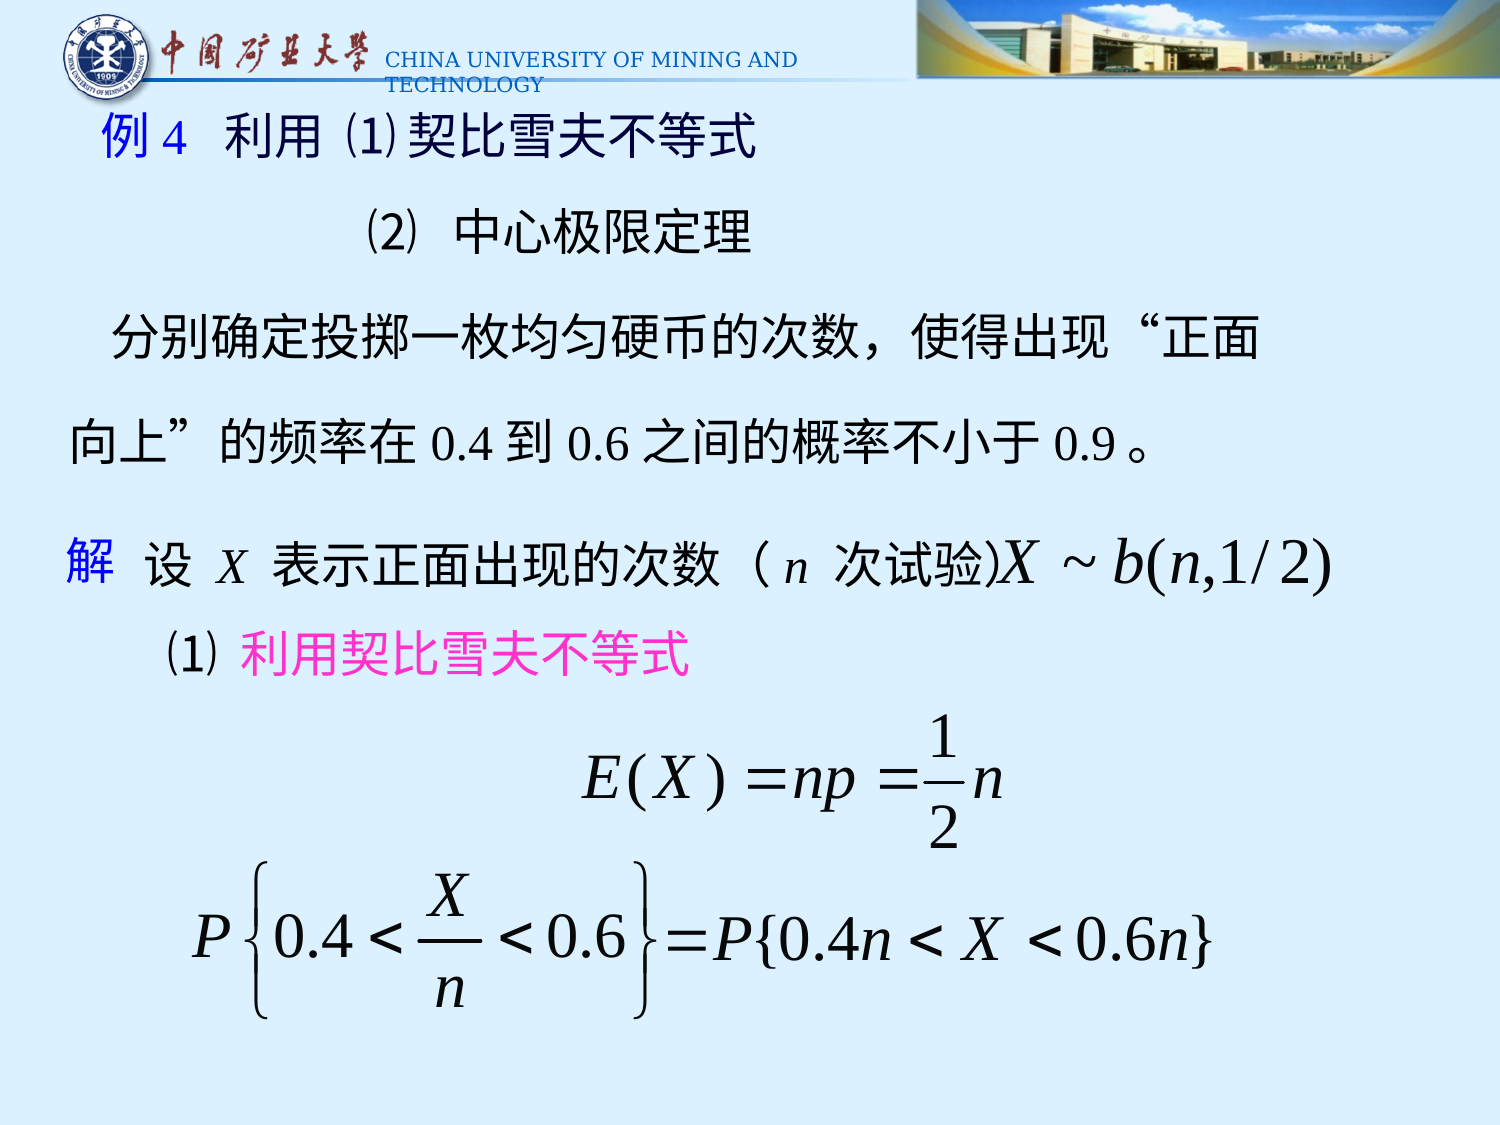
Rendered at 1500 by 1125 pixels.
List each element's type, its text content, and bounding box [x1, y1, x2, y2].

picture [918, 0, 1500, 77]
text_box 分别确定投掷一枚均匀硬币的次数，使得出现“正面 [95, 298, 1276, 374]
text_box ⑴ 利用契比雪夫不等式 [152, 614, 706, 690]
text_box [657, 909, 1216, 981]
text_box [576, 703, 1009, 853]
text_box 设 X 表示正面出现的次数（n 次试验） [128, 525, 1048, 601]
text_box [989, 532, 1336, 604]
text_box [186, 855, 663, 1026]
picture [59, 10, 160, 111]
title 例4 利用 ⑴ 契比雪夫不等式 [85, 90, 1500, 179]
text_box 向上”的频率在0.4到0.6之间的概率不小于0.9。 [53, 403, 1193, 478]
text_box 解 [50, 522, 131, 598]
text_box ⑵ 中心极限定理 [353, 192, 888, 268]
